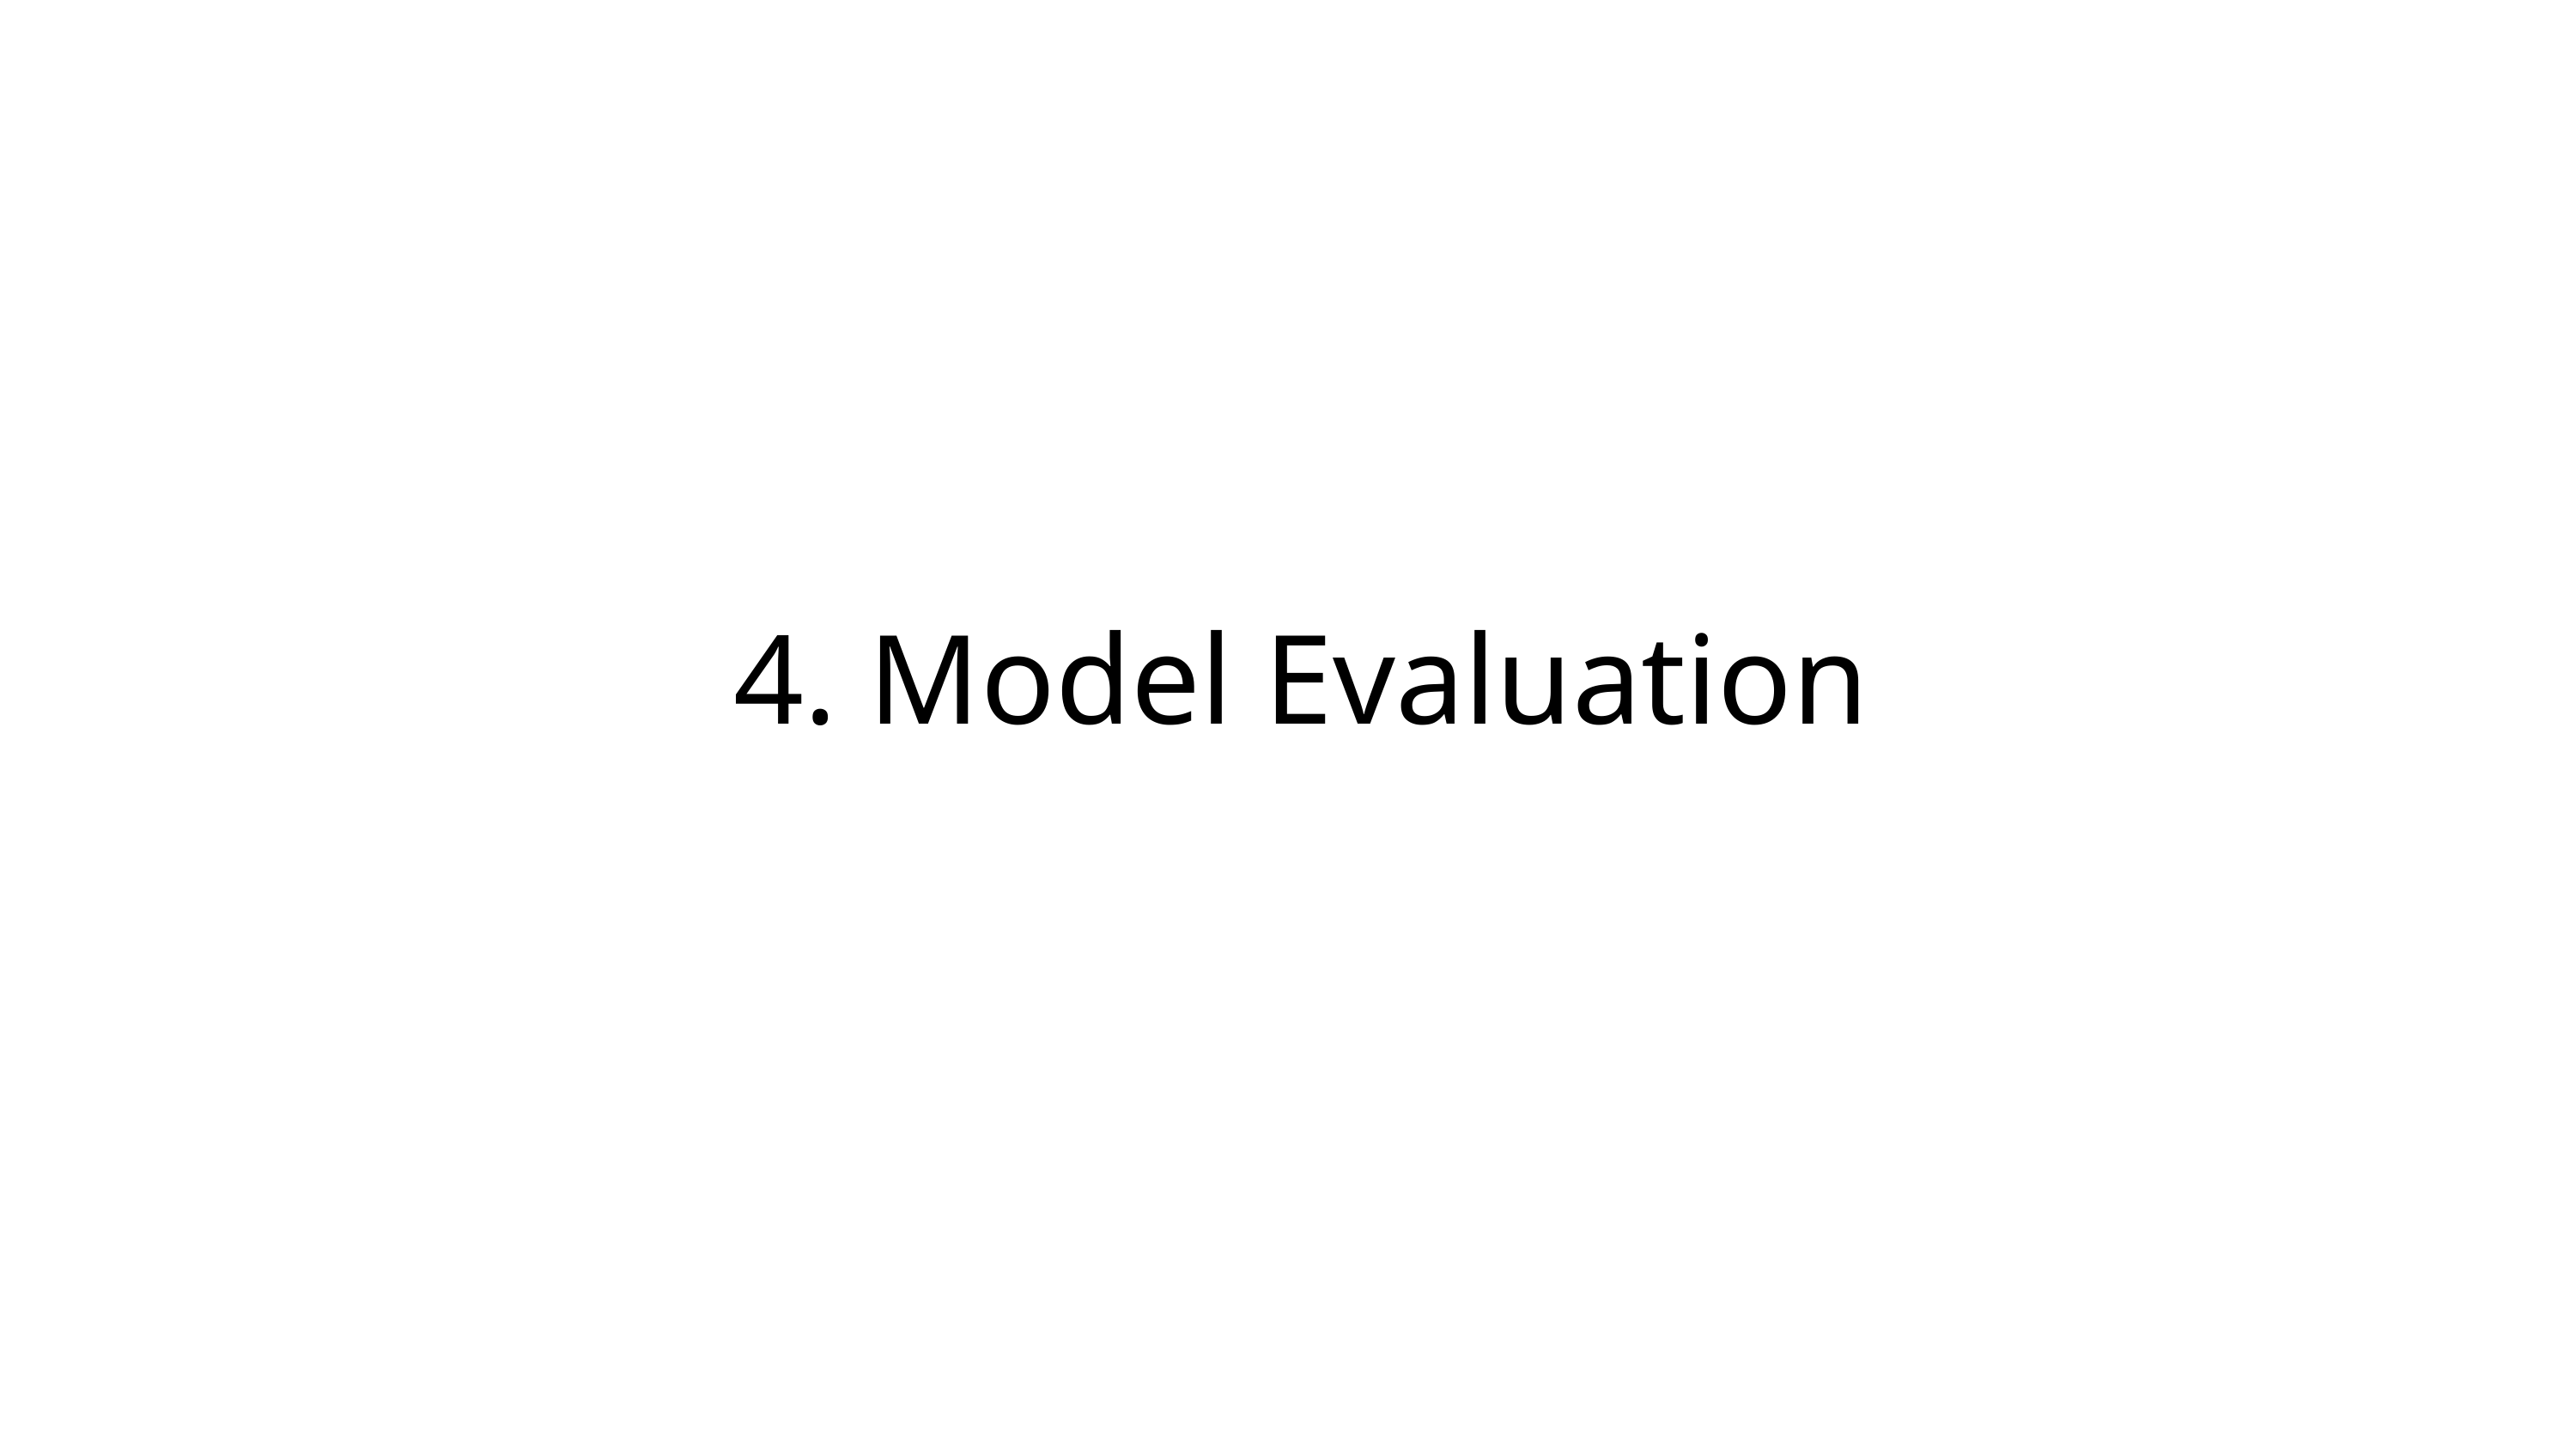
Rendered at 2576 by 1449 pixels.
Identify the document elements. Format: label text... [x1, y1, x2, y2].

text_box 4. Model Evaluation [733, 592, 2279, 749]
